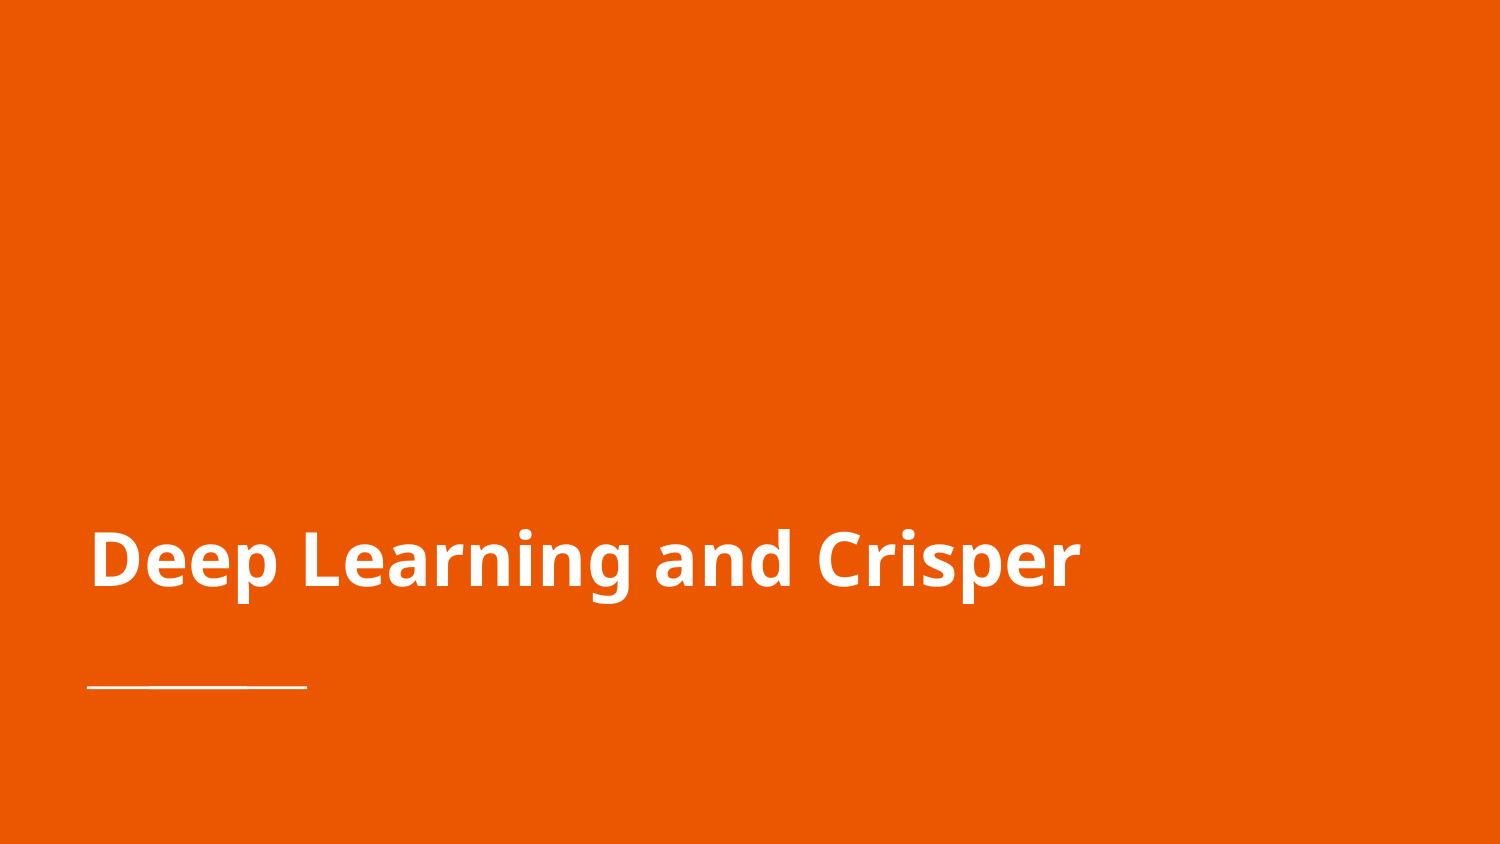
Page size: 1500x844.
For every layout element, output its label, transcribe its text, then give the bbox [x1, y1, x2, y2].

title Deep Learning and Crisper [77, 506, 1230, 688]
